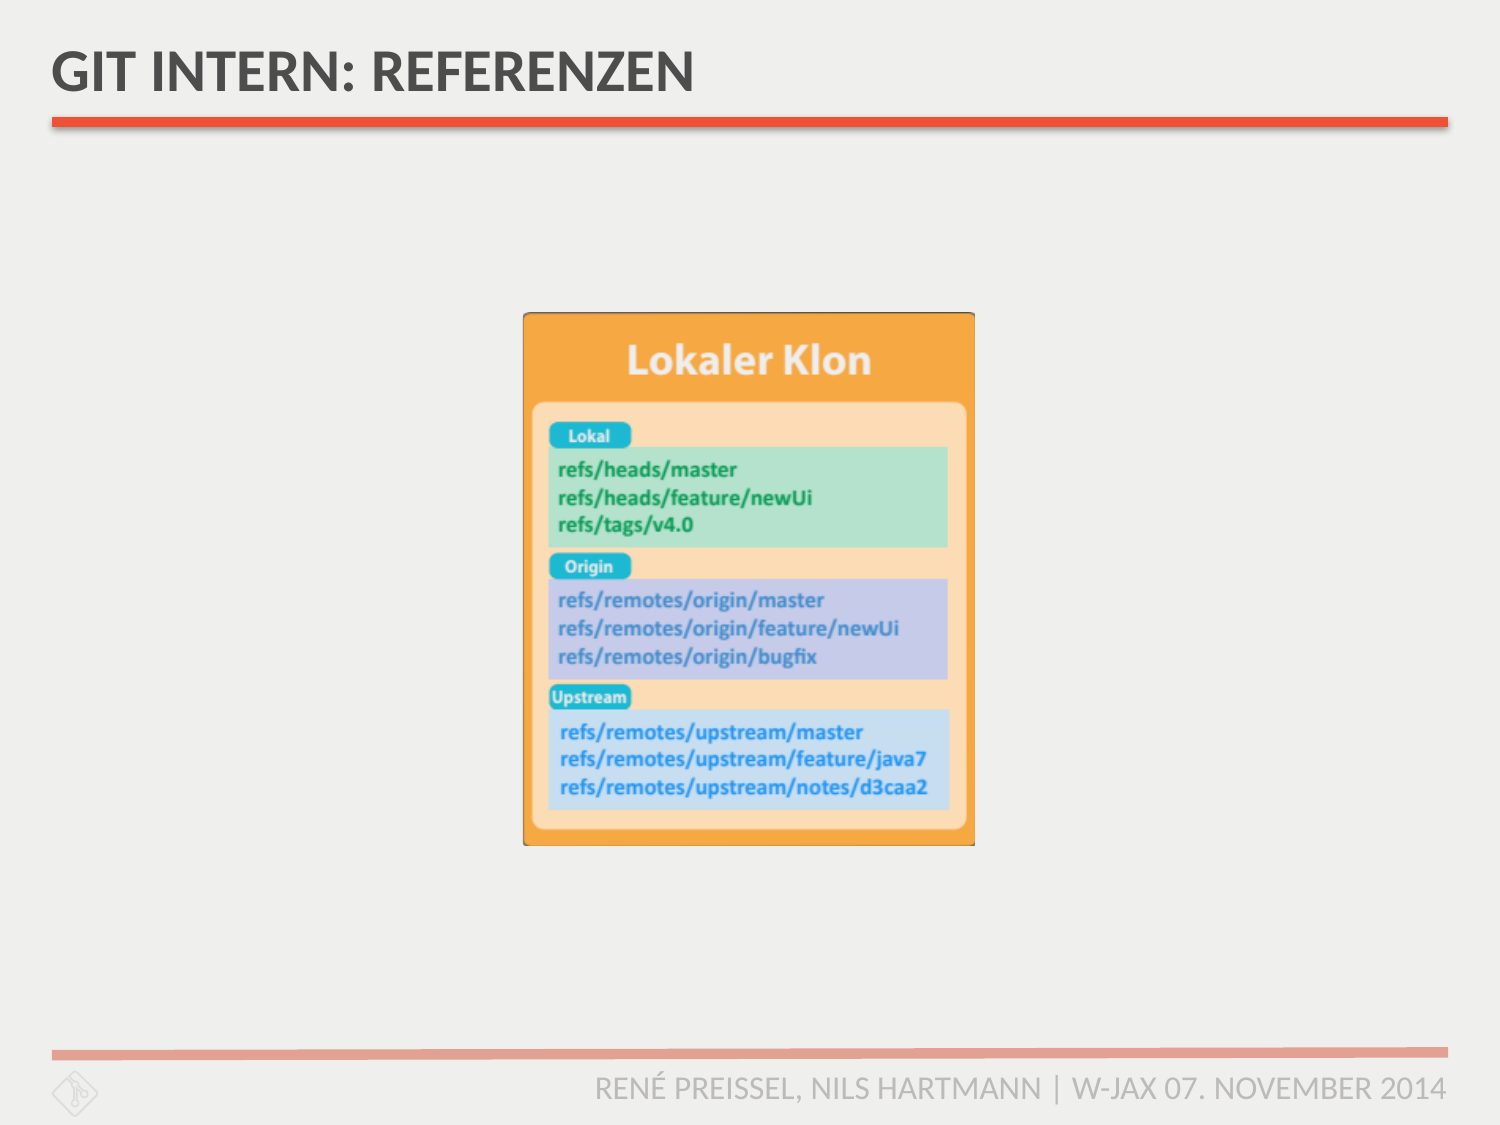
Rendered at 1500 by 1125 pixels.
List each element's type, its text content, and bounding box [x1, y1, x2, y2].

title GIT INTERN: REFERENZEN [51, 30, 1449, 104]
picture [522, 312, 976, 847]
